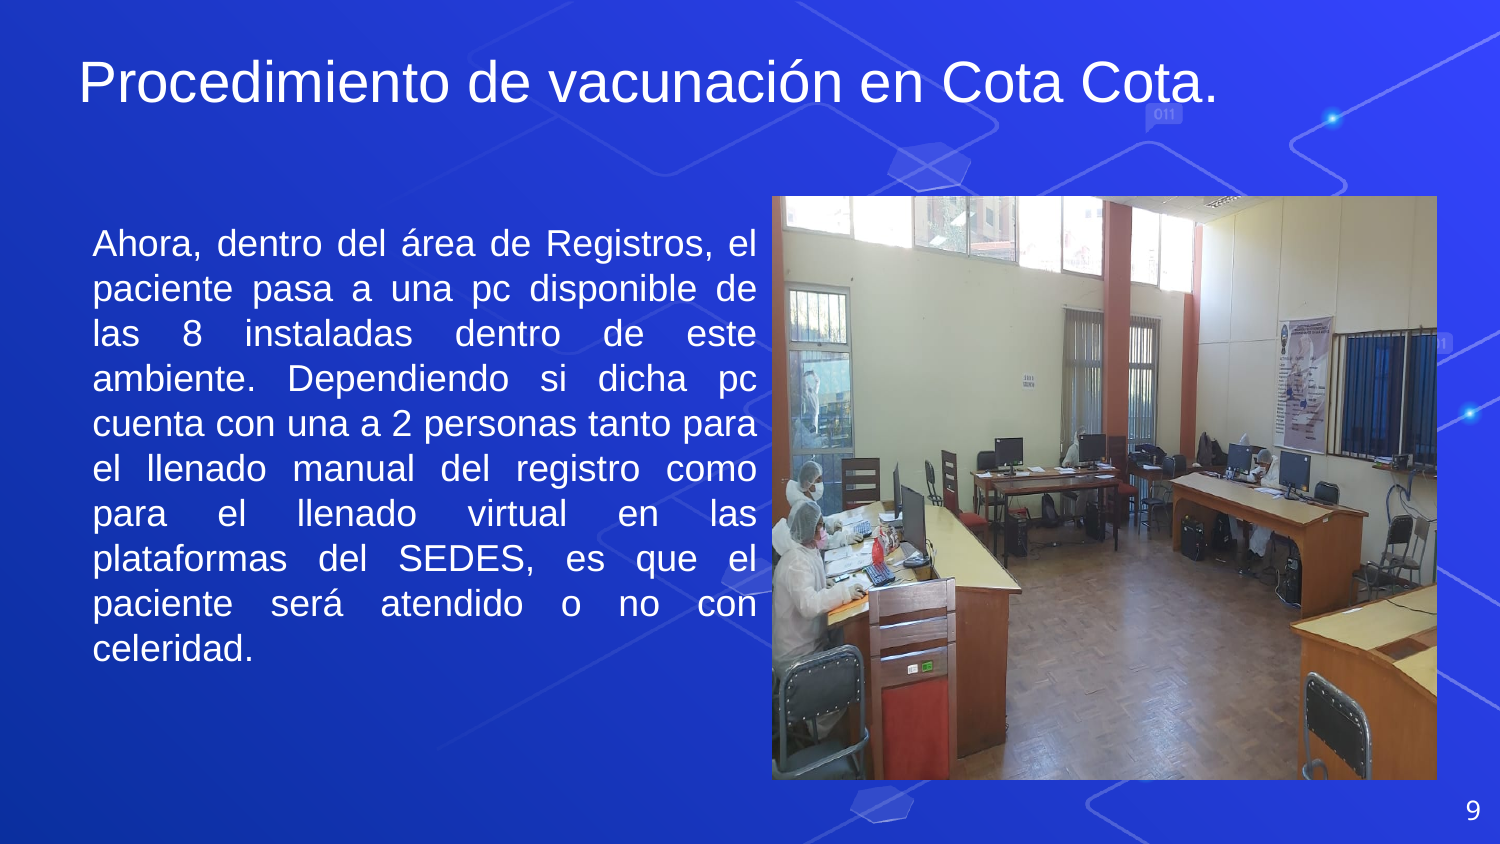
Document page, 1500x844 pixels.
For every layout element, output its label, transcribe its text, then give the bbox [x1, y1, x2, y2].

text_box Procedimiento de vacunación en Cota Cota. [63, 37, 1333, 228]
picture [0, 0, 1500, 844]
text_box Ahora, dentro del área de Registros, el paciente pasa a una pc disponible de las 8 instaladas dentro de este ambiente. Dependiendo si dicha pc cuenta con una a 2 personas tanto para el llenado manual del registro como para el llenado virtual en las plataformas del SEDES, es que el paciente será atendido o no con celeridad. [77, 211, 766, 669]
slide_number 9 [1391, 779, 1482, 844]
